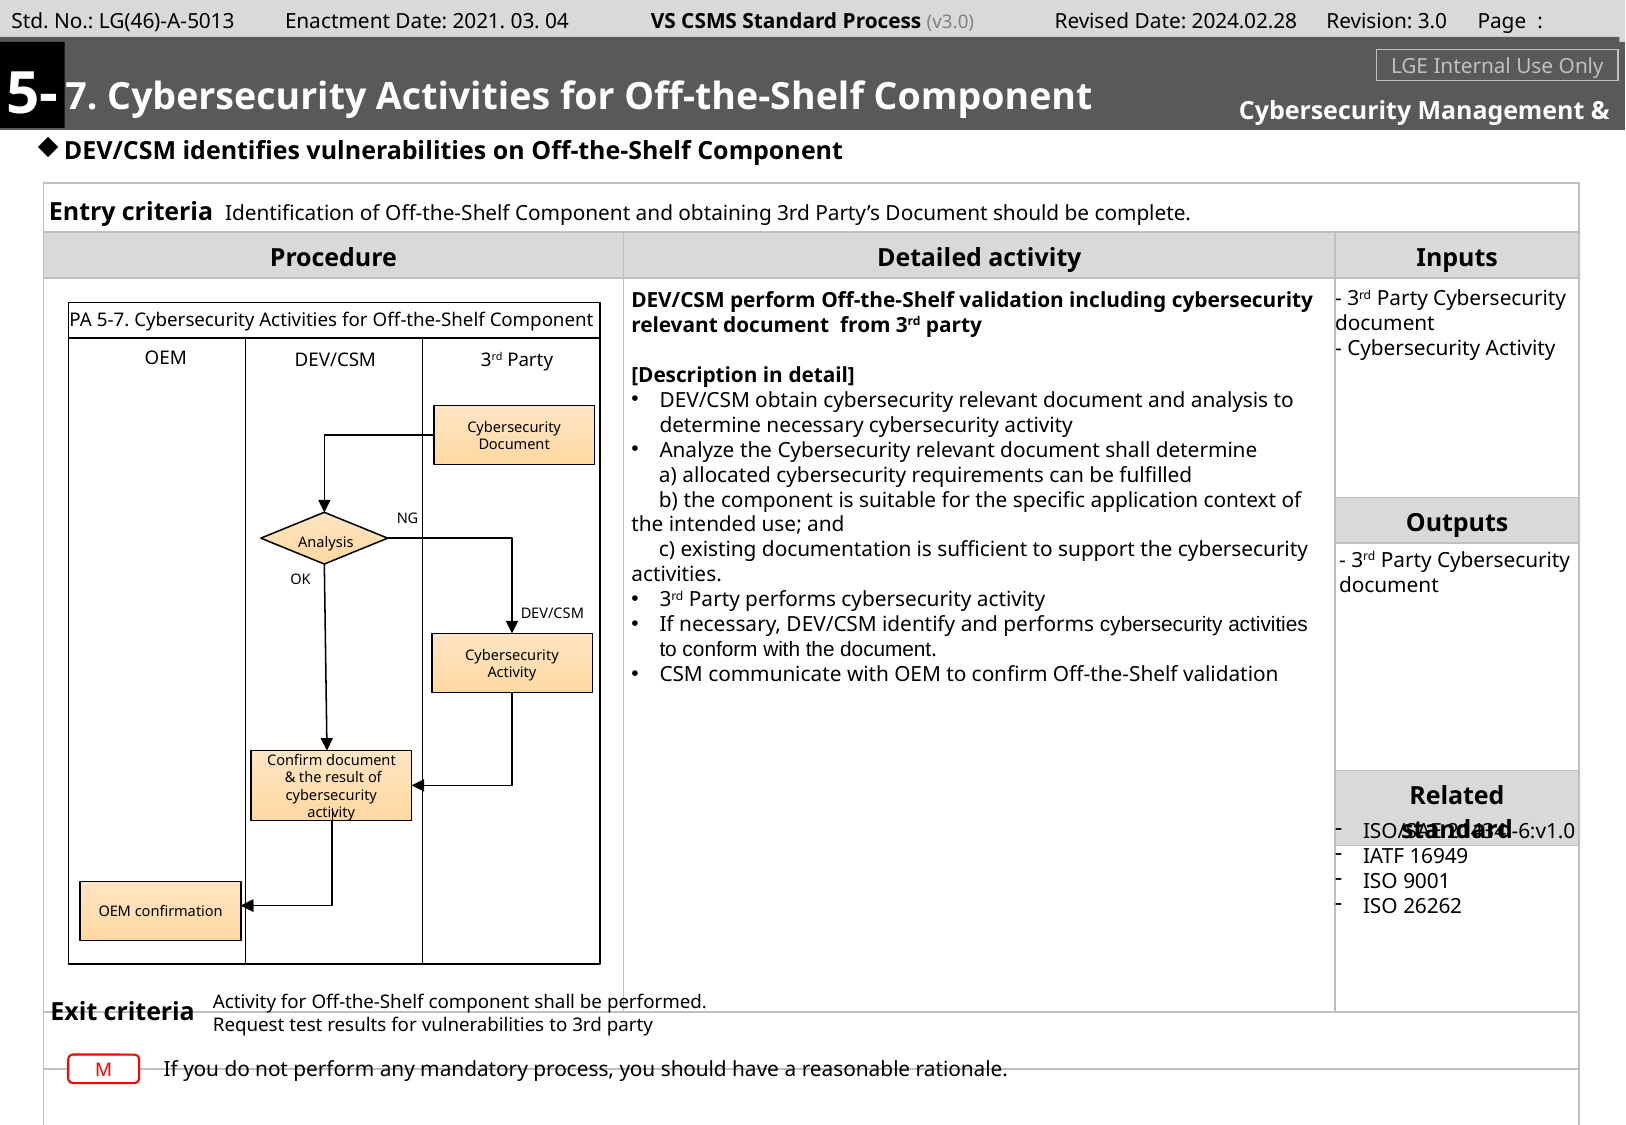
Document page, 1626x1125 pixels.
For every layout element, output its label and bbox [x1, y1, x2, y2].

text_box [1320, 810, 1592, 926]
text_box [0, 36, 1625, 173]
slide_number [1474, 7, 1581, 33]
text_box [54, 300, 608, 966]
text_box [198, 982, 1550, 1043]
text_box [66, 1052, 142, 1086]
text_box [616, 277, 1597, 694]
text_box [148, 1048, 1073, 1089]
text_box [210, 192, 1515, 233]
